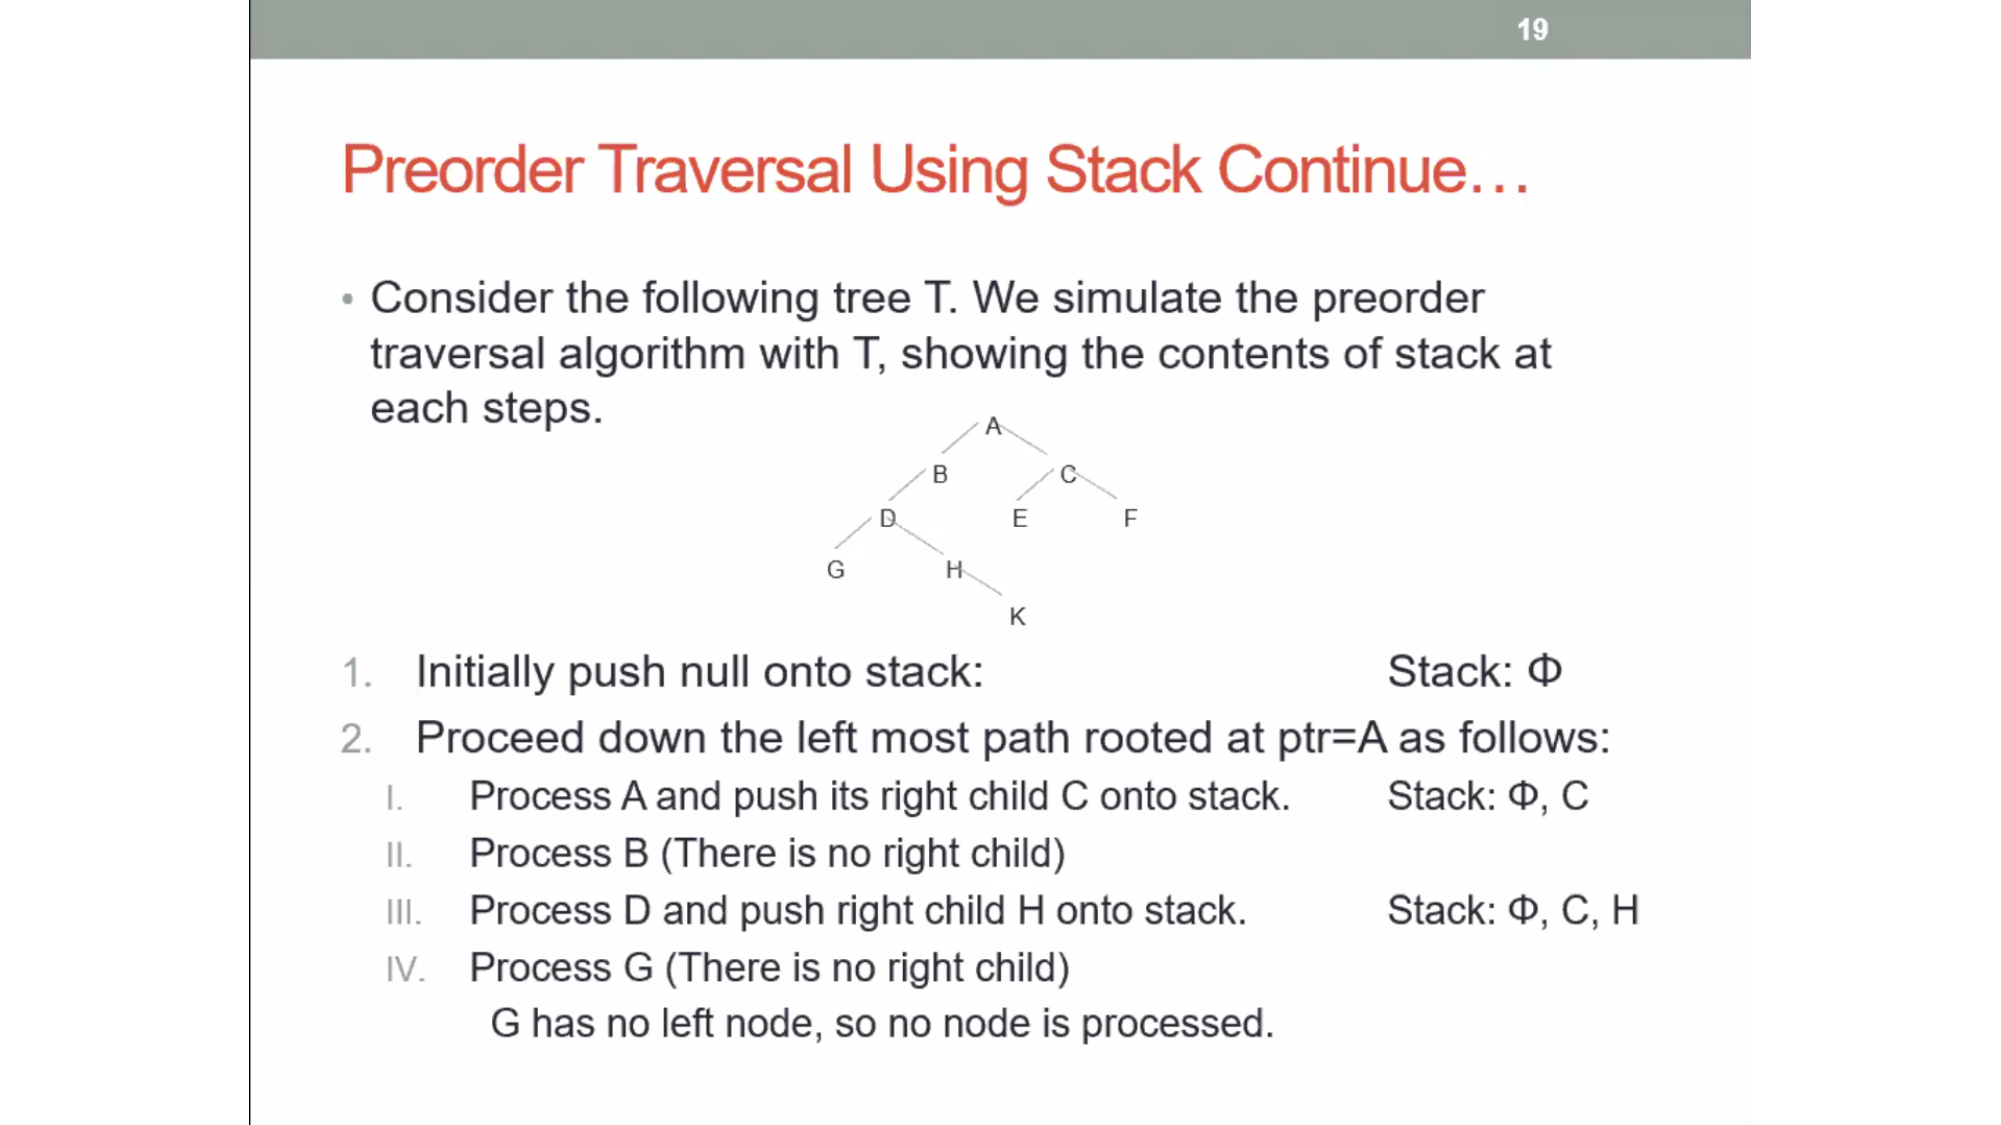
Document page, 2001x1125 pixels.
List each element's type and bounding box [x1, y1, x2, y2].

picture [249, 0, 1751, 1125]
